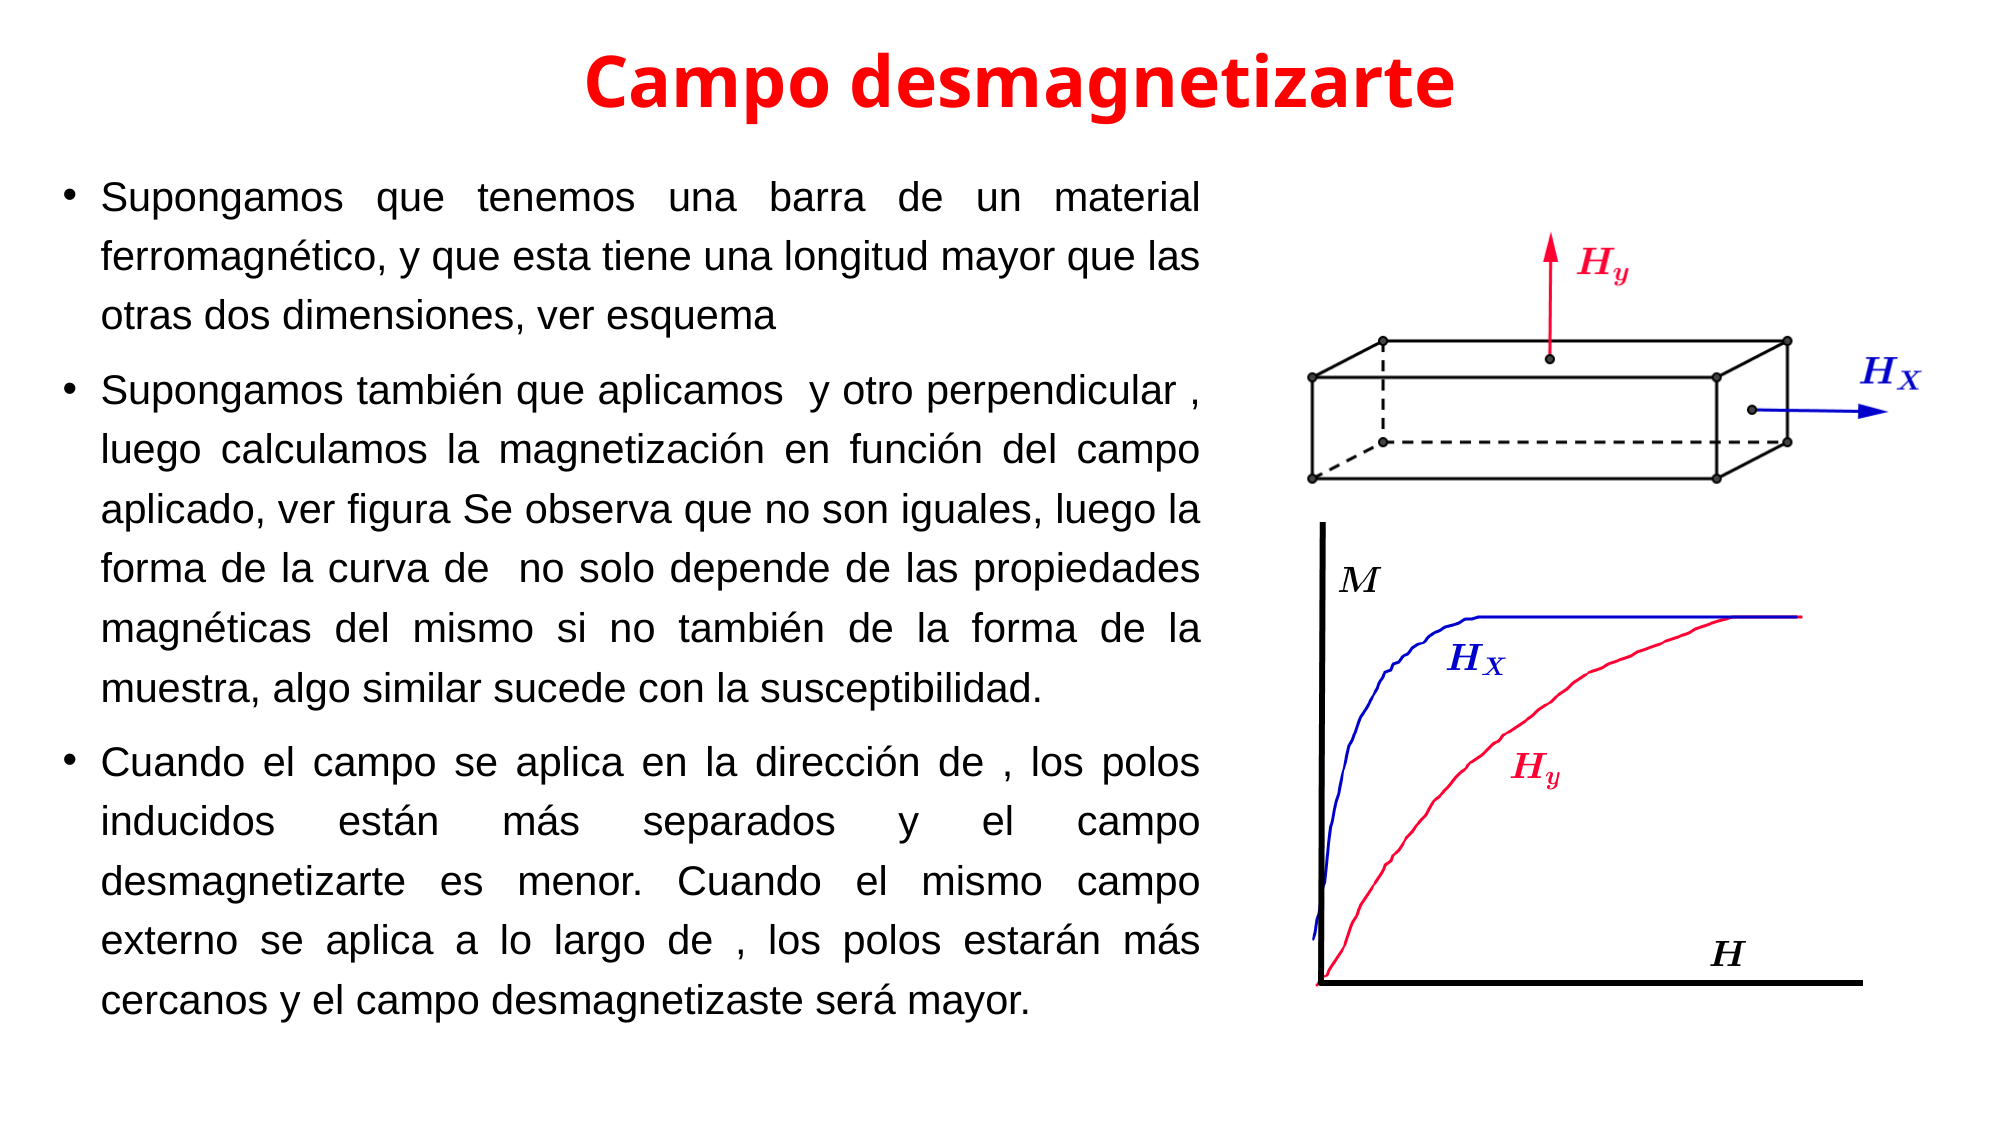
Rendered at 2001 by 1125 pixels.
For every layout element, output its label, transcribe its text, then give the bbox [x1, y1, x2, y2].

title Campo desmagnetizarte [157, 37, 1883, 131]
picture [1282, 185, 1933, 505]
picture [1282, 522, 1863, 1006]
